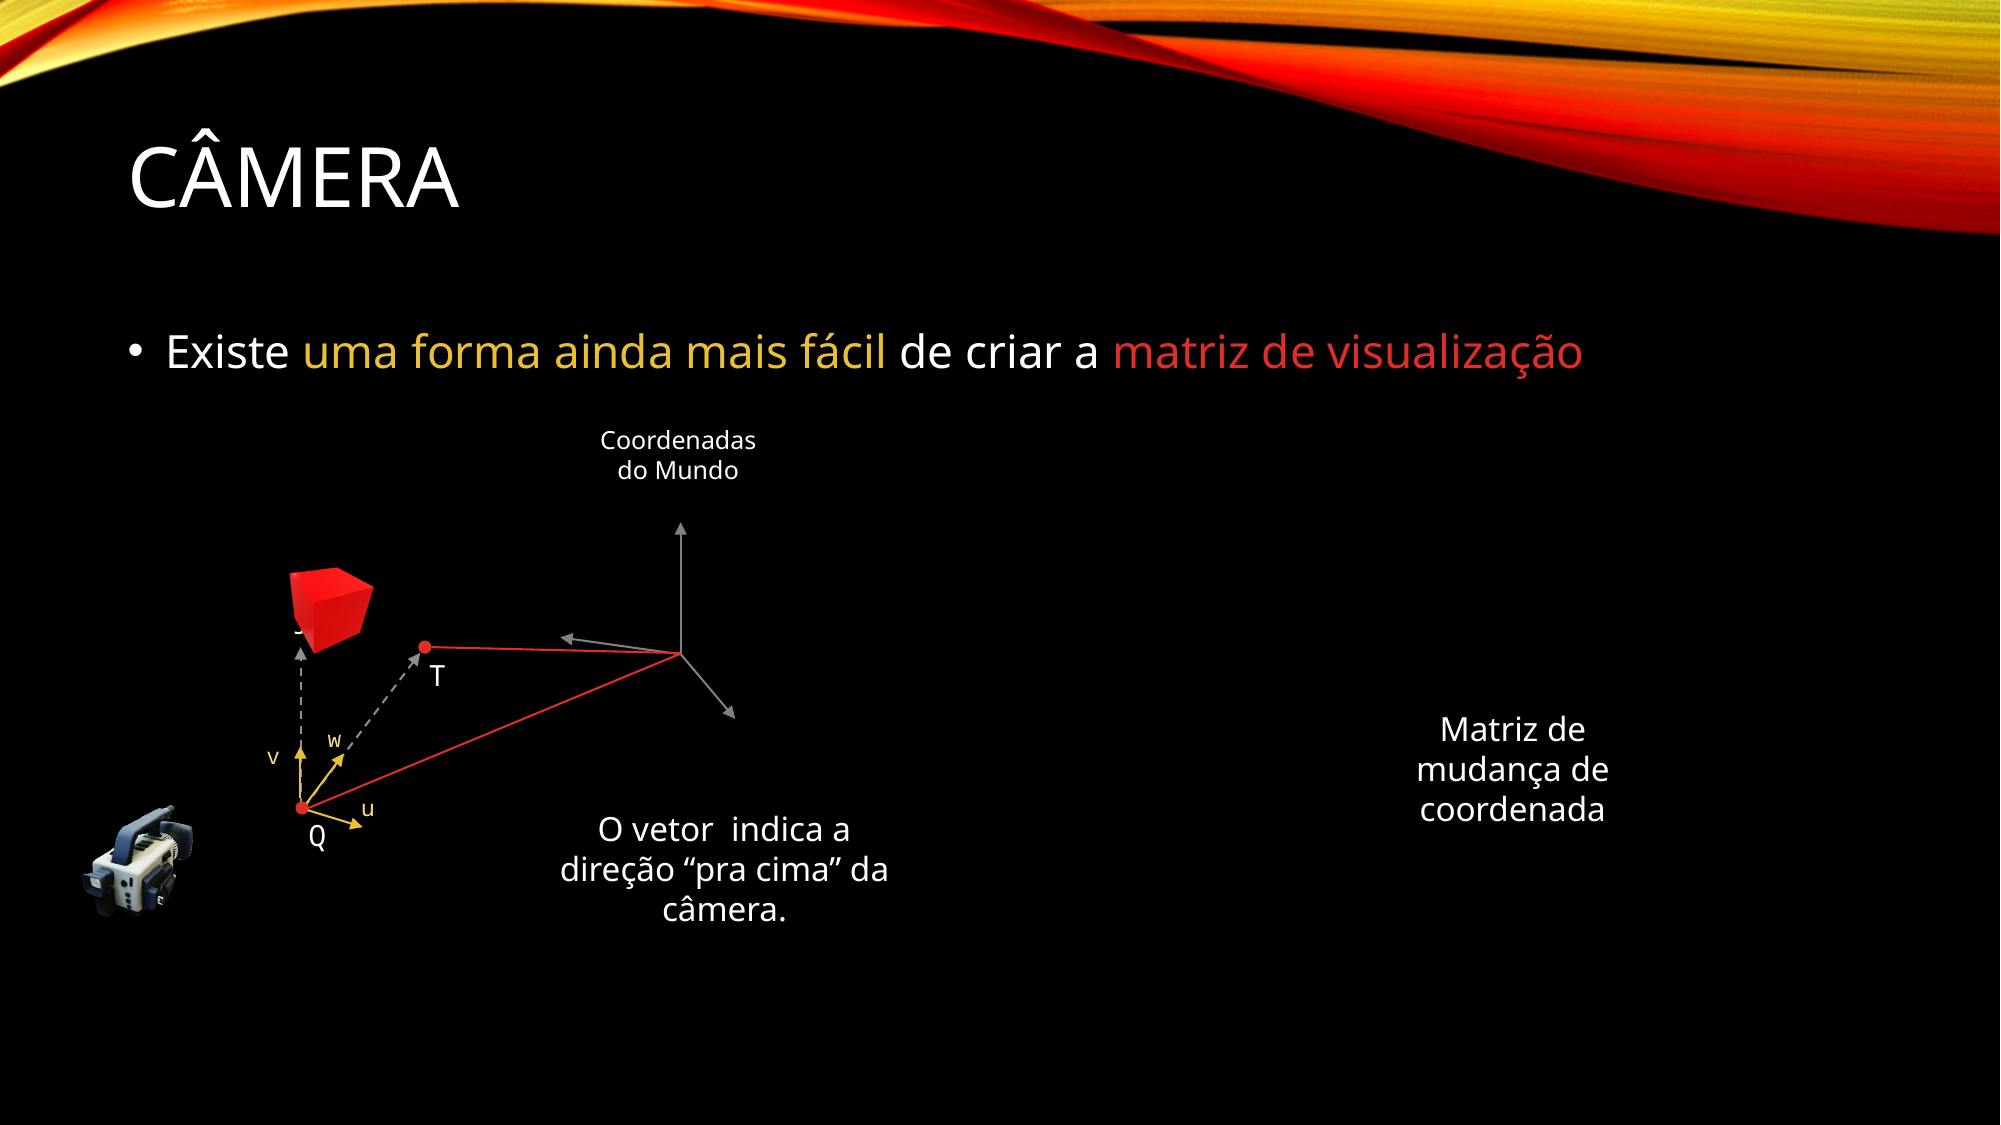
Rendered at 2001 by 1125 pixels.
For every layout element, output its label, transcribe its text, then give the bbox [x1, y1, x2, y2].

list Existe uma forma ainda mais fácil de criar a matriz de visualização [112, 309, 1888, 1014]
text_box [187, 416, 789, 919]
title Câmera [112, 74, 1888, 288]
picture [77, 786, 225, 923]
picture [0, 0, 2000, 237]
text_box Matriz de mudança de coordenada [1378, 701, 1648, 836]
